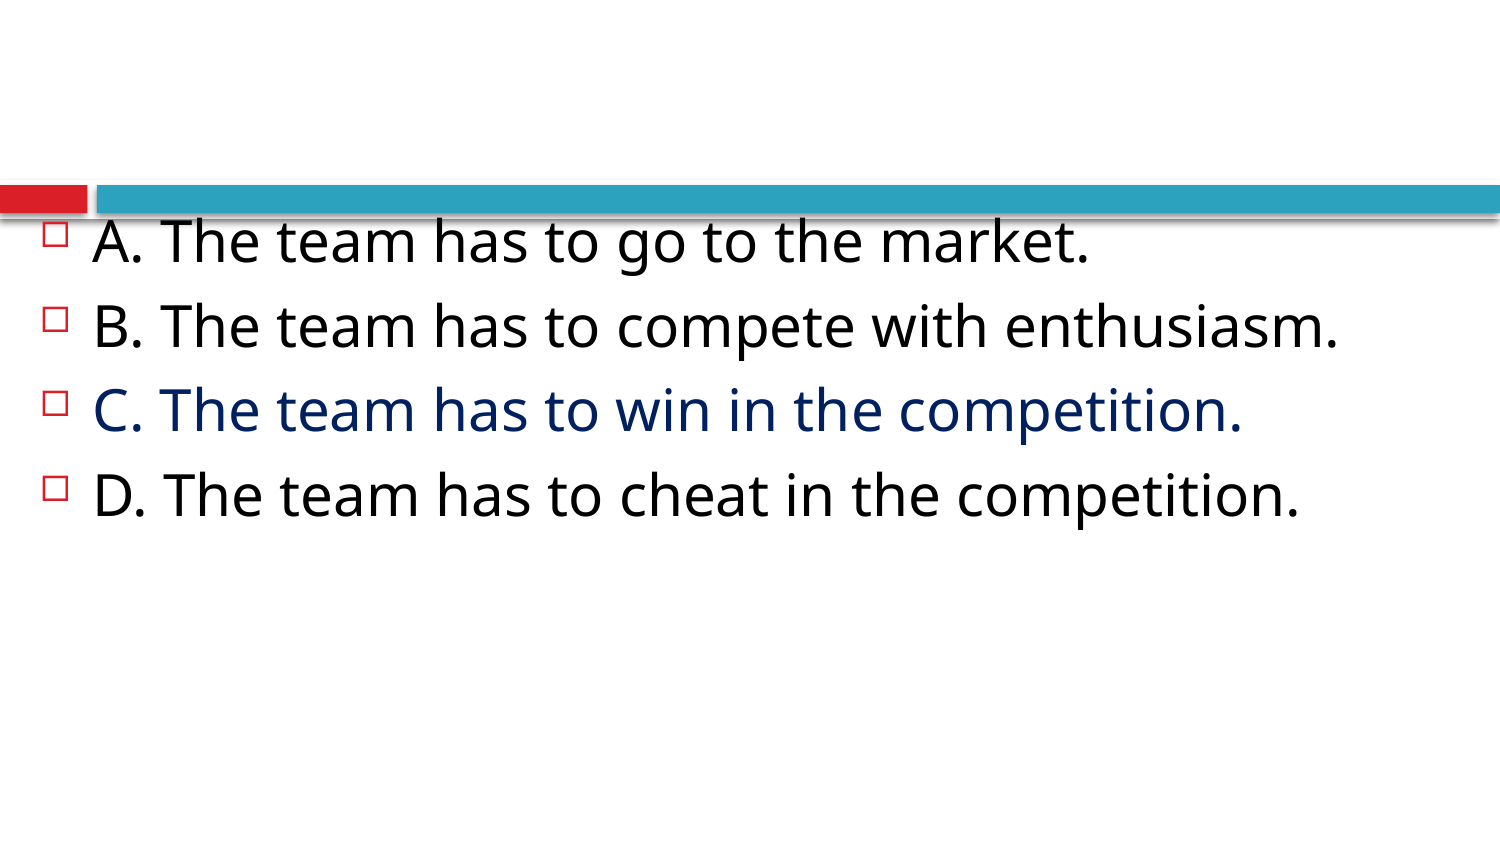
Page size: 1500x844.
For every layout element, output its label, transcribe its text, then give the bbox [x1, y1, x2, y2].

list A. The team has to go to the market. B. The team has to compete with enthusiasm. C. The team has to win in the competition. D. The team has to cheat in the competition. [24, 196, 1438, 822]
